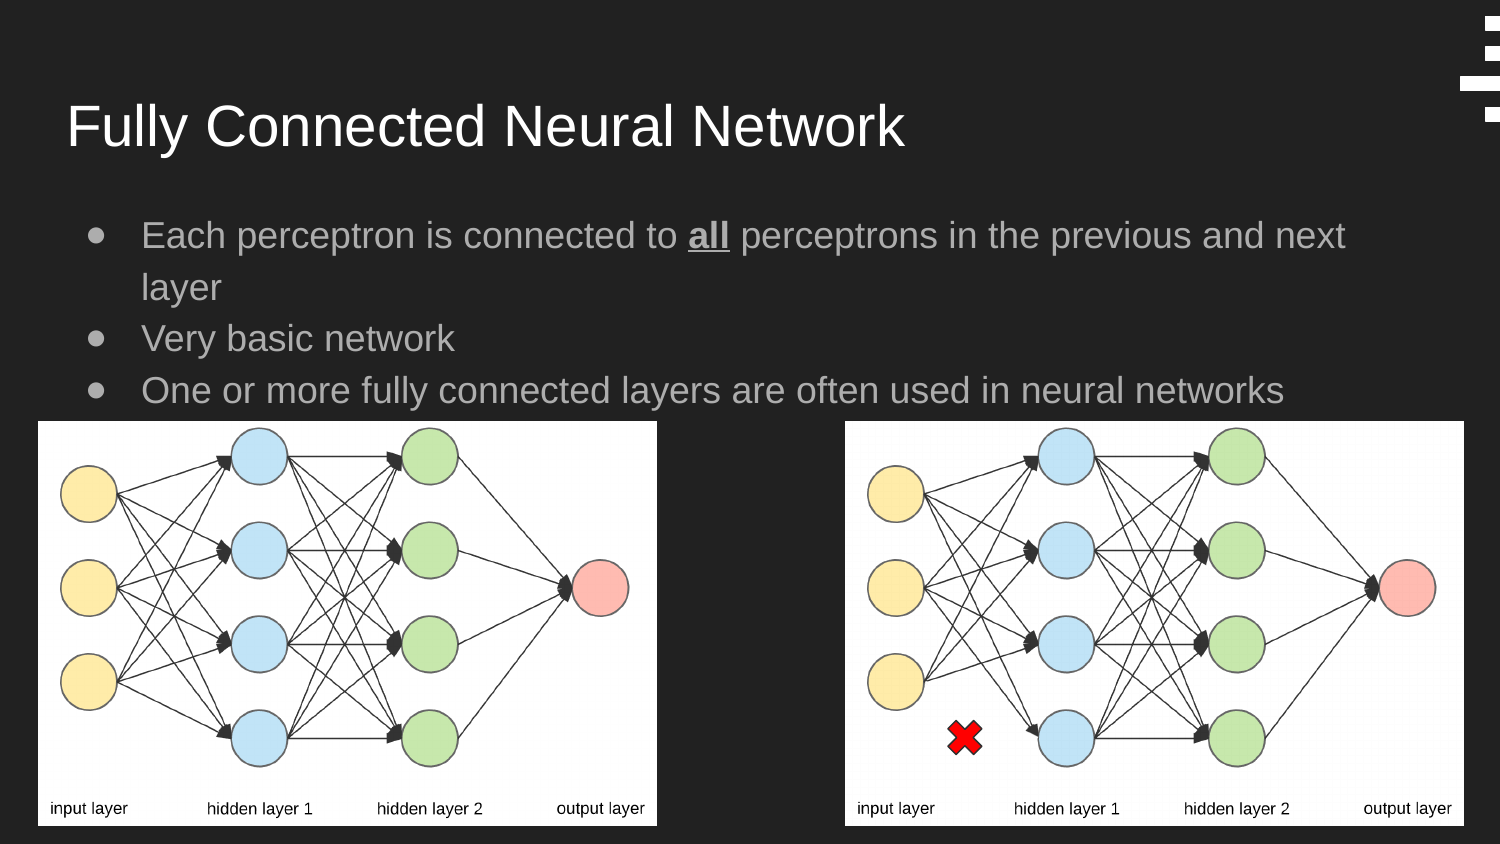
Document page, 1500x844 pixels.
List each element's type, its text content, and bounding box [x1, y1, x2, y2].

picture [845, 421, 1464, 827]
text_box [1460, 77, 1500, 91]
title Fully Connected Neural Network [51, 72, 1449, 167]
picture [38, 421, 657, 827]
text_box [1485, 46, 1500, 61]
text_box [1485, 107, 1500, 121]
list Each perceptron is connected to all perceptrons in the previous and next layer Very basic network One or more fully connected layers are often used in neural networks [51, 189, 1449, 750]
text_box [1485, 16, 1500, 31]
